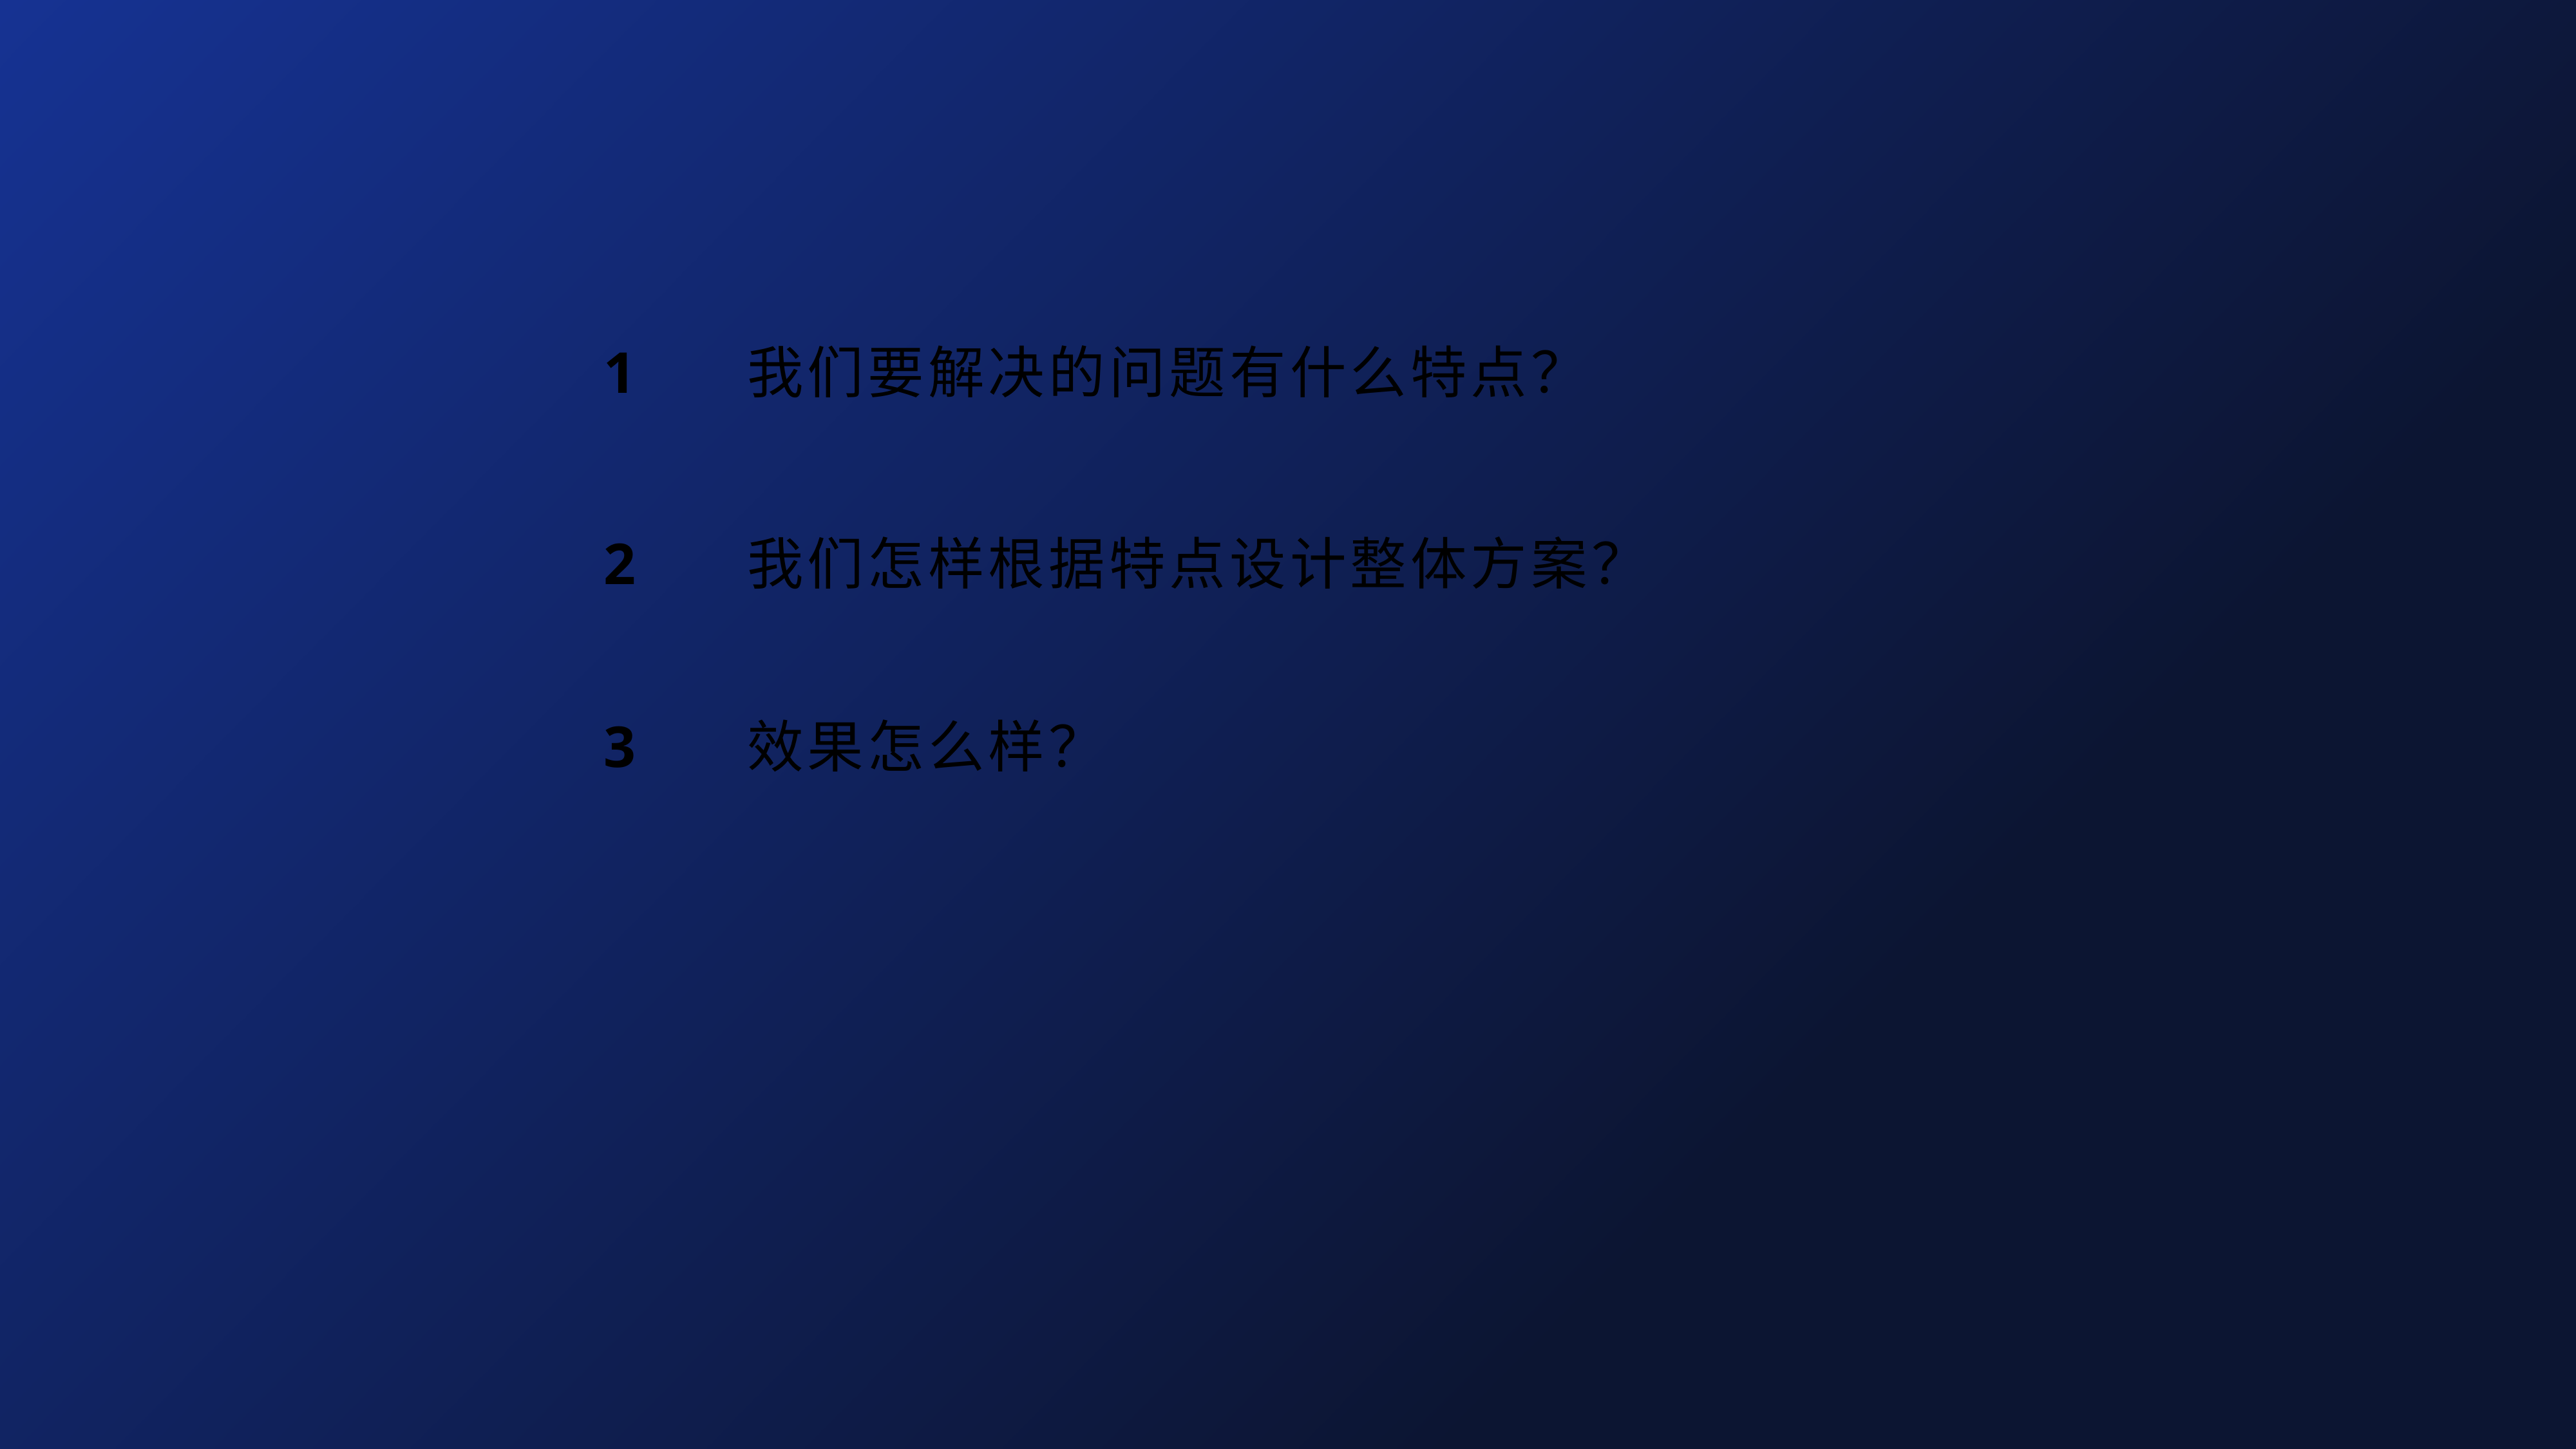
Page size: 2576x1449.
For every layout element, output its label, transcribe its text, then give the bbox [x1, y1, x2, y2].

picture [0, 0, 2576, 1449]
text_box 1 我们要解决的问题有什么特点？ [601, 333, 1658, 408]
text_box 3 效果怎么样？ [601, 708, 1573, 782]
text_box 2 我们怎样根据特点设计整体方案？ [601, 525, 1860, 599]
